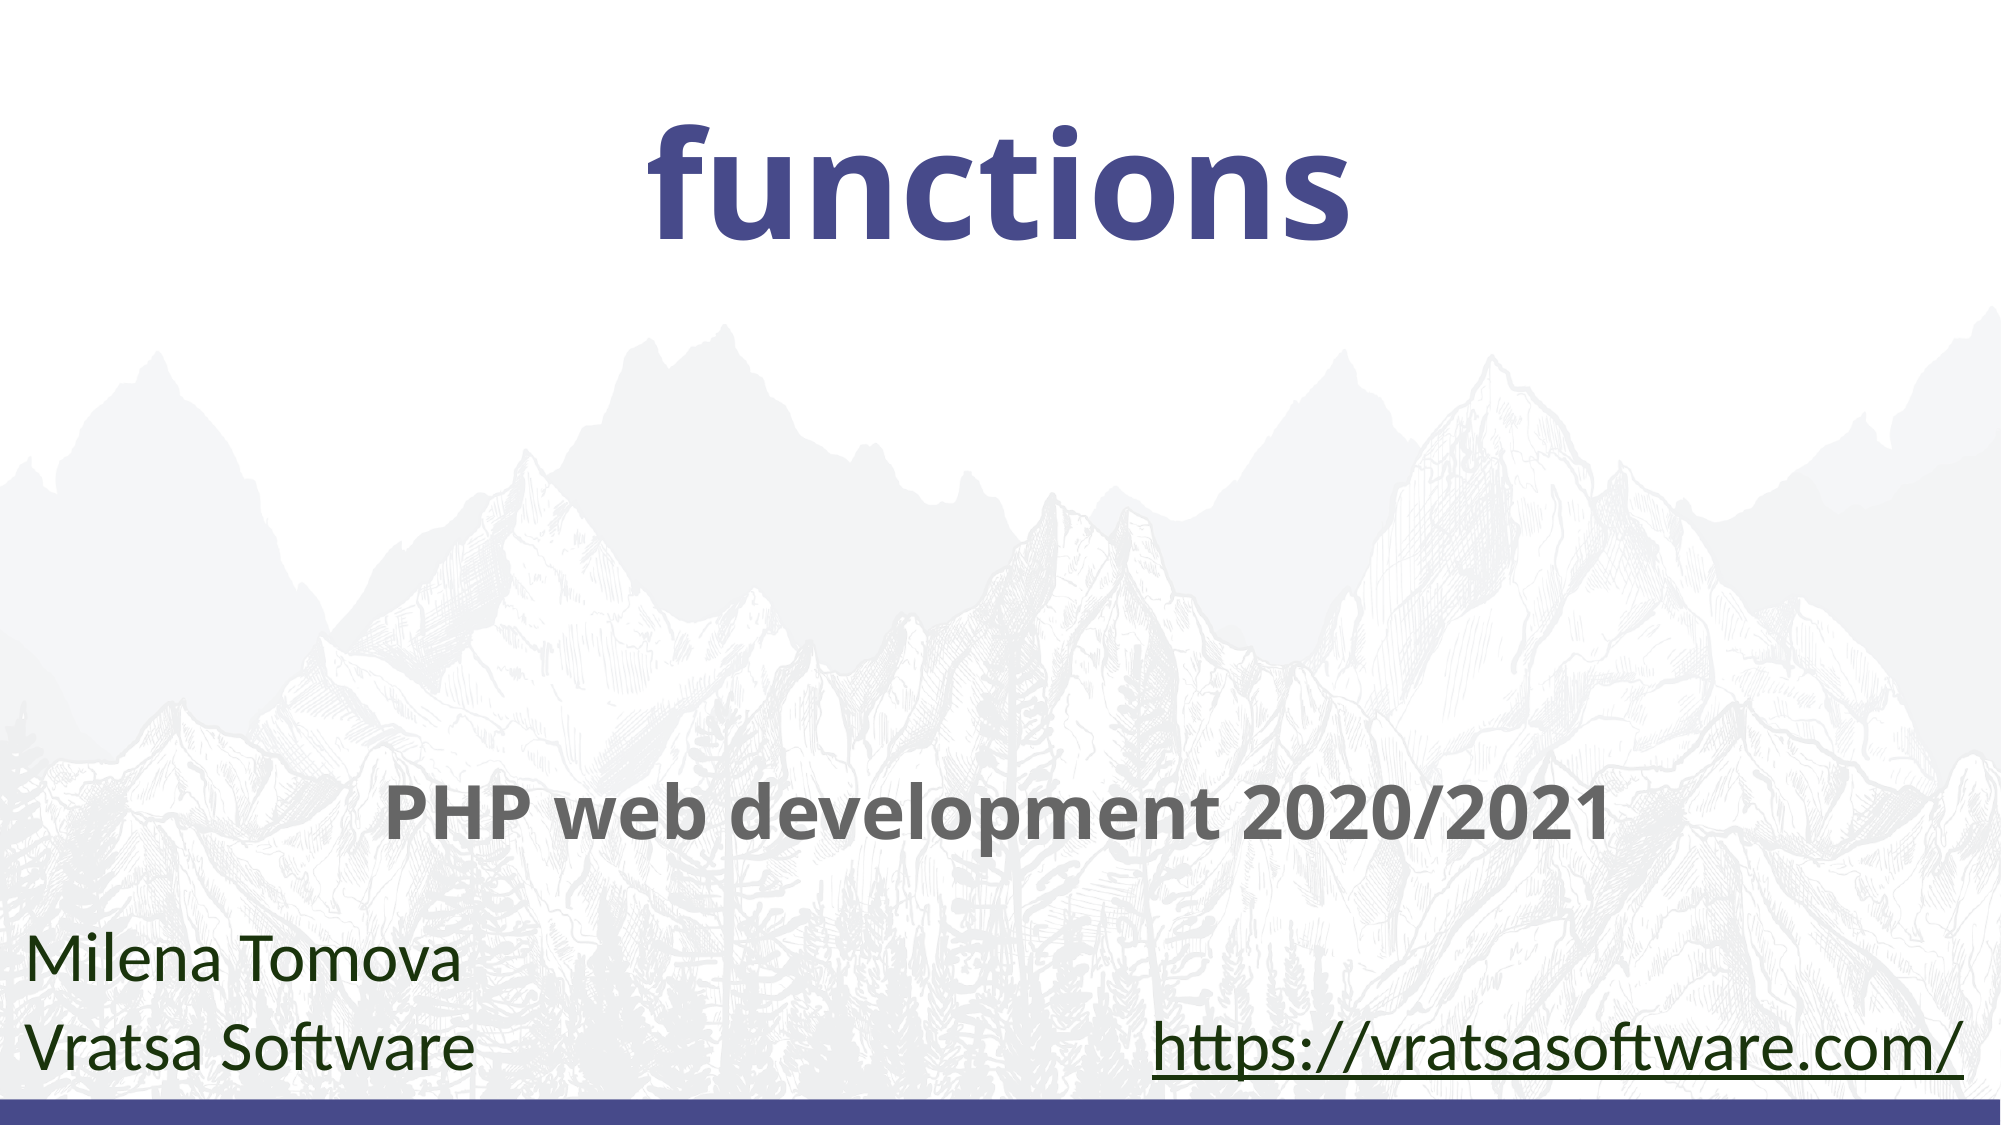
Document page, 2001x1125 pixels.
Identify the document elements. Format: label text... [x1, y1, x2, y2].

list https://vratsasoftware.com/ [1005, 917, 1987, 1091]
list Milena Tomova Vratsa Software [18, 880, 1005, 1091]
title functions [163, 54, 1837, 739]
subtitle PHP web development 2020/2021 [100, 754, 1900, 865]
